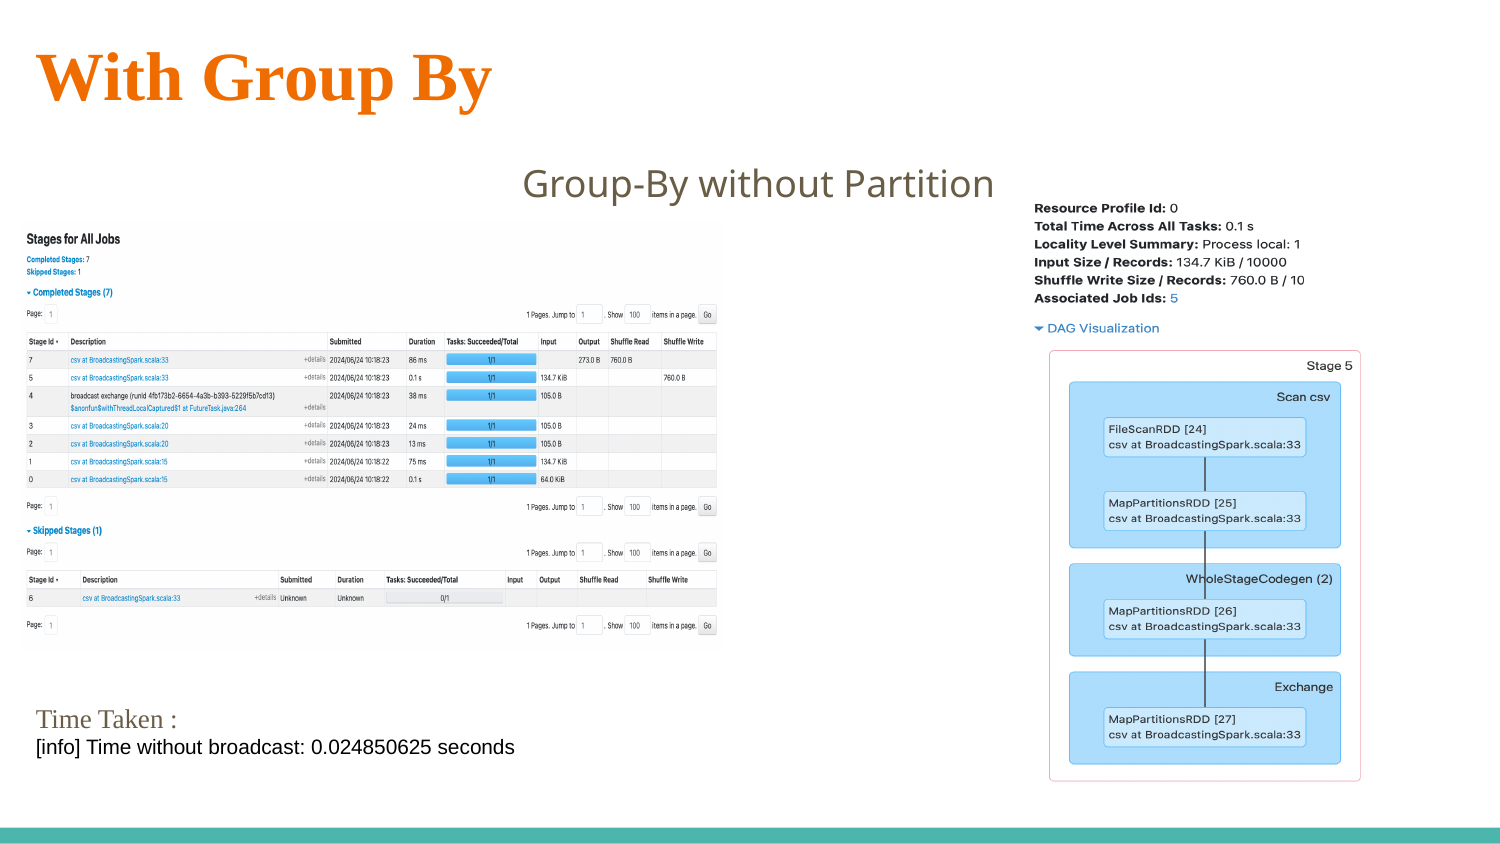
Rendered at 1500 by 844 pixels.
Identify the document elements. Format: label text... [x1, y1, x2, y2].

list Group-By without Partition [0, 137, 1500, 806]
picture [20, 221, 723, 652]
title With Group By [20, 16, 598, 131]
text_box Time Taken : [info] Time without broadcast: 0.024850625 seconds [20, 686, 566, 779]
picture [1018, 196, 1476, 799]
